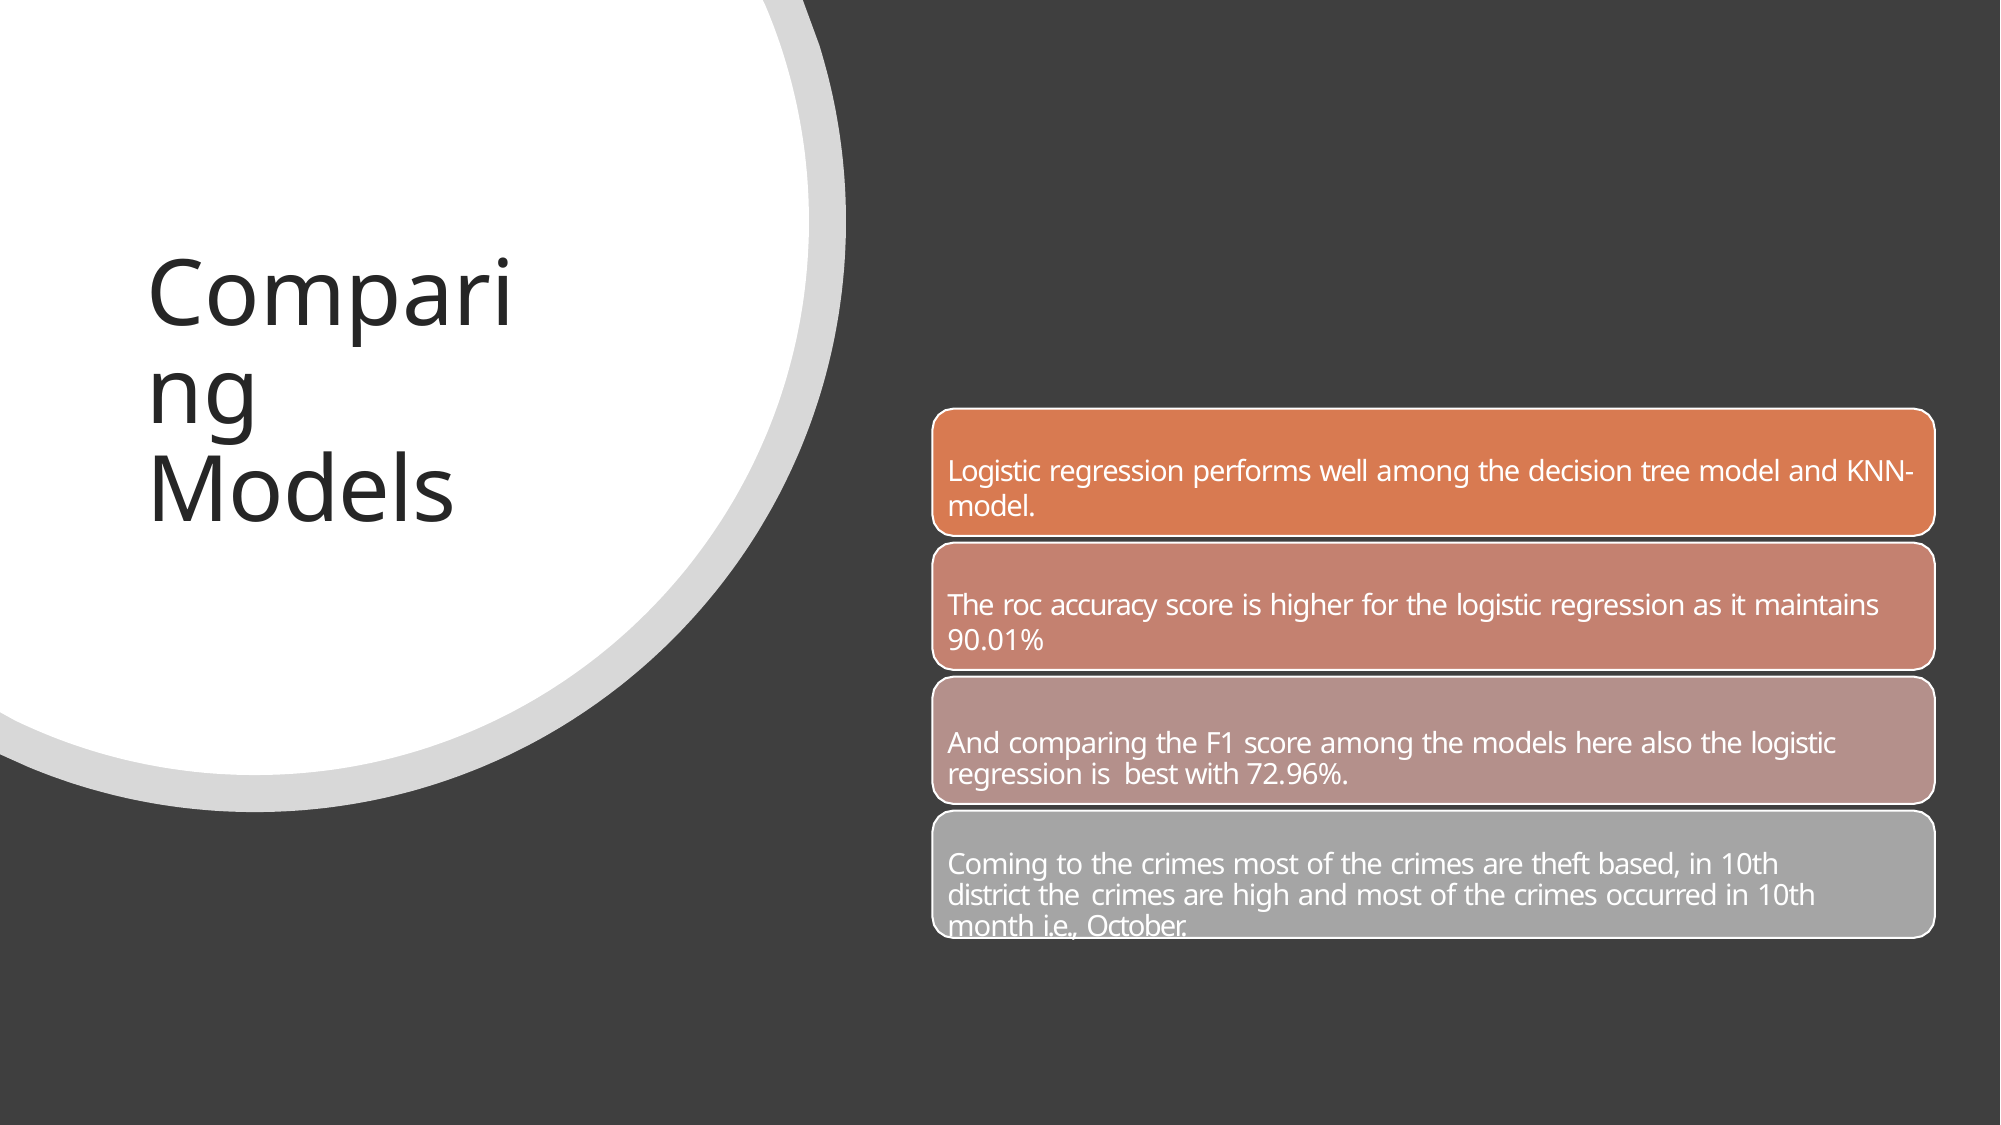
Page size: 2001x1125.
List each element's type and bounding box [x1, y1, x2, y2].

text_box [0, 0, 2000, 1125]
text_box [931, 407, 1937, 538]
text_box [931, 541, 1937, 940]
text_box [0, 0, 847, 813]
